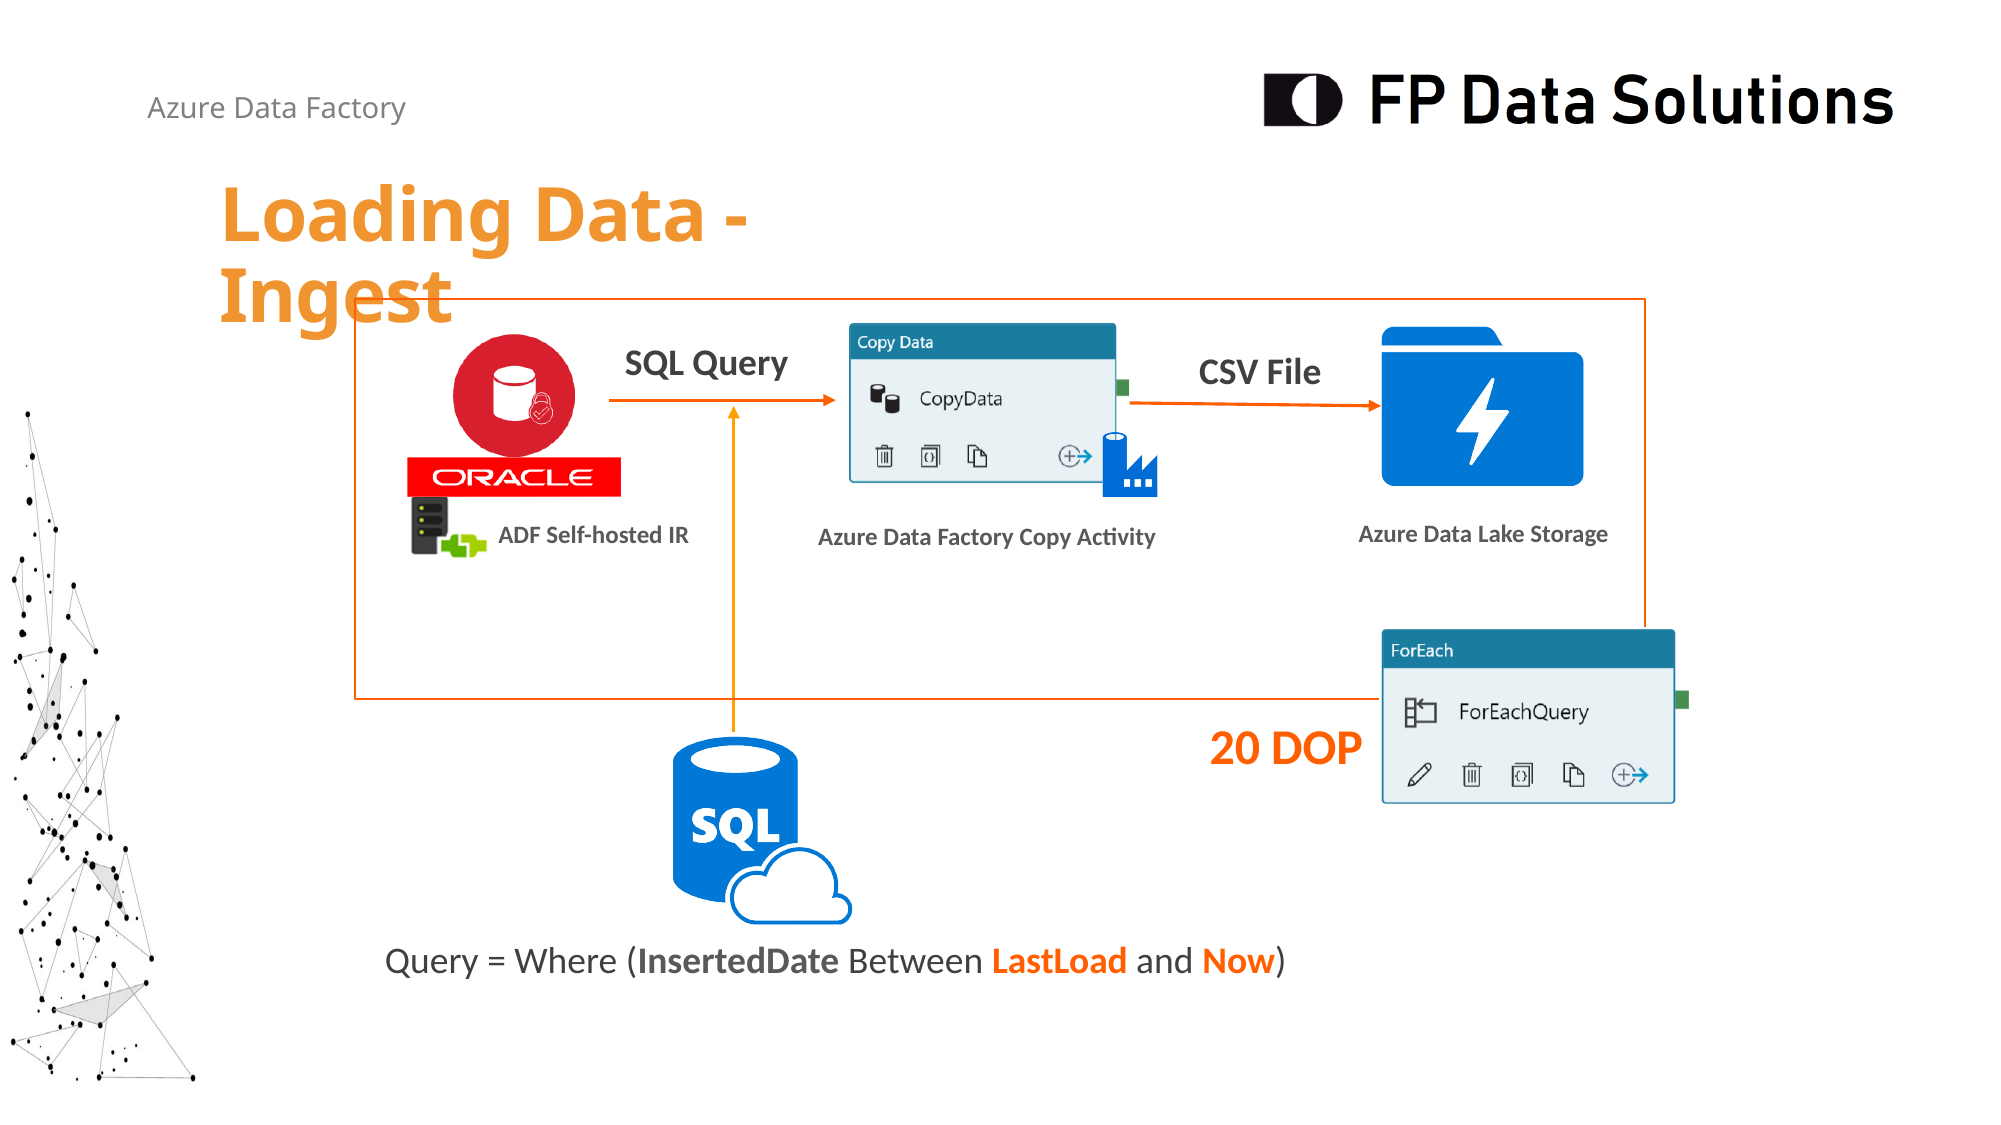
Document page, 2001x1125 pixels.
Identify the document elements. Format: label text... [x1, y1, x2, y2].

picture [668, 804, 857, 925]
picture [1257, 64, 1898, 133]
list Loading Data - Ingest [204, 169, 990, 287]
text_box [397, 304, 1627, 567]
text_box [355, 298, 1690, 804]
picture [0, 398, 205, 1093]
text_box Query = Where (InsertedDate Between LastLoad and Now) [370, 928, 1302, 1034]
